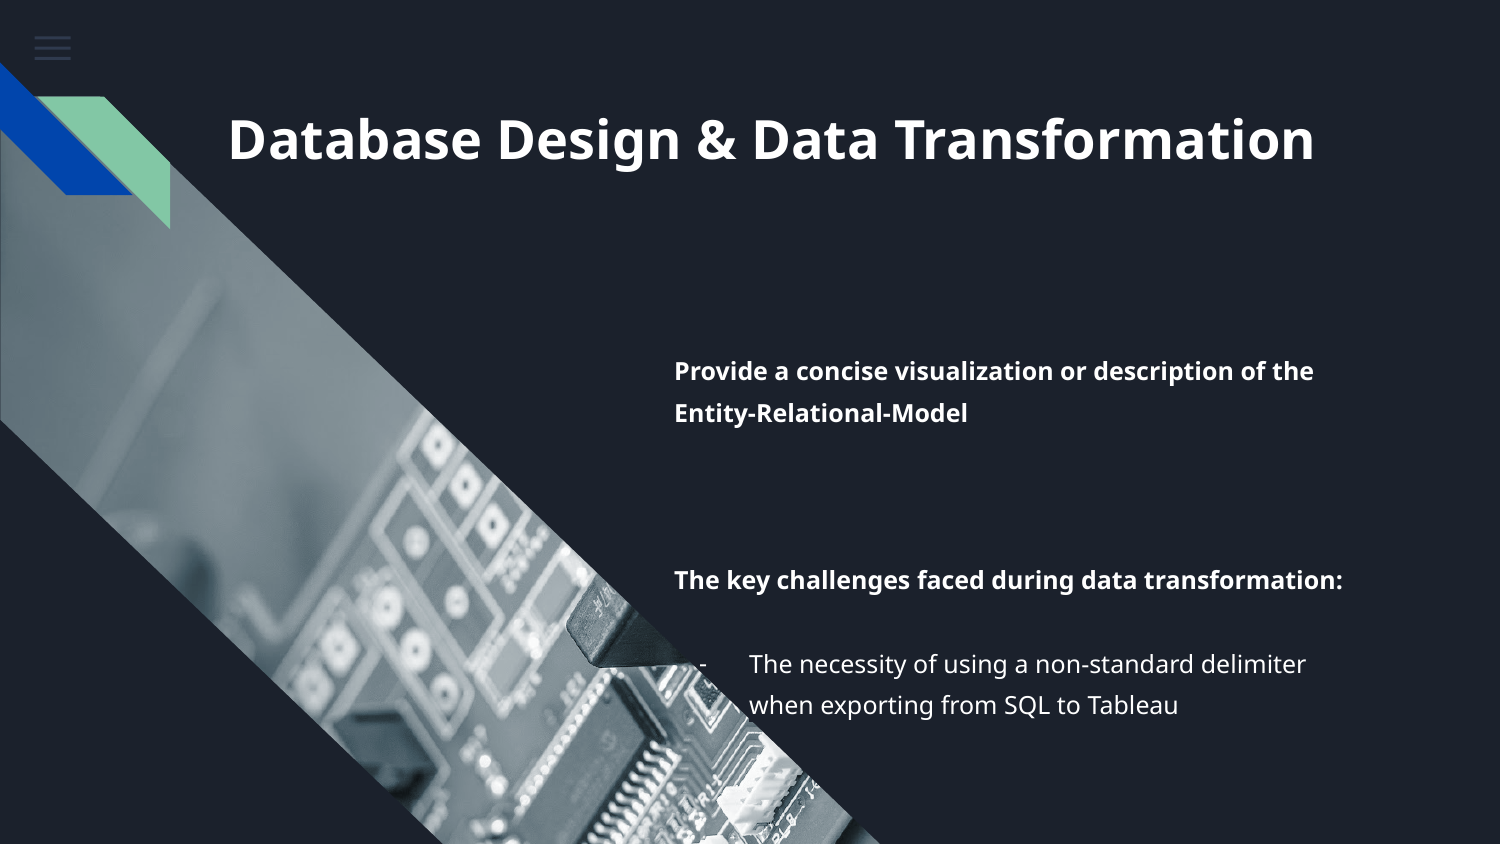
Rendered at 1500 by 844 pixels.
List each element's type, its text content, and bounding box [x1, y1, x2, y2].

picture [0, 97, 880, 844]
title Database Design & Data Transformation [212, 64, 1368, 215]
list Provide a concise visualization or description of the Entity-Relational-Model The key challenges faced during data transformation: The necessity of using a non-standard delimiter when exporting from SQL to Tableau [659, 257, 1368, 687]
